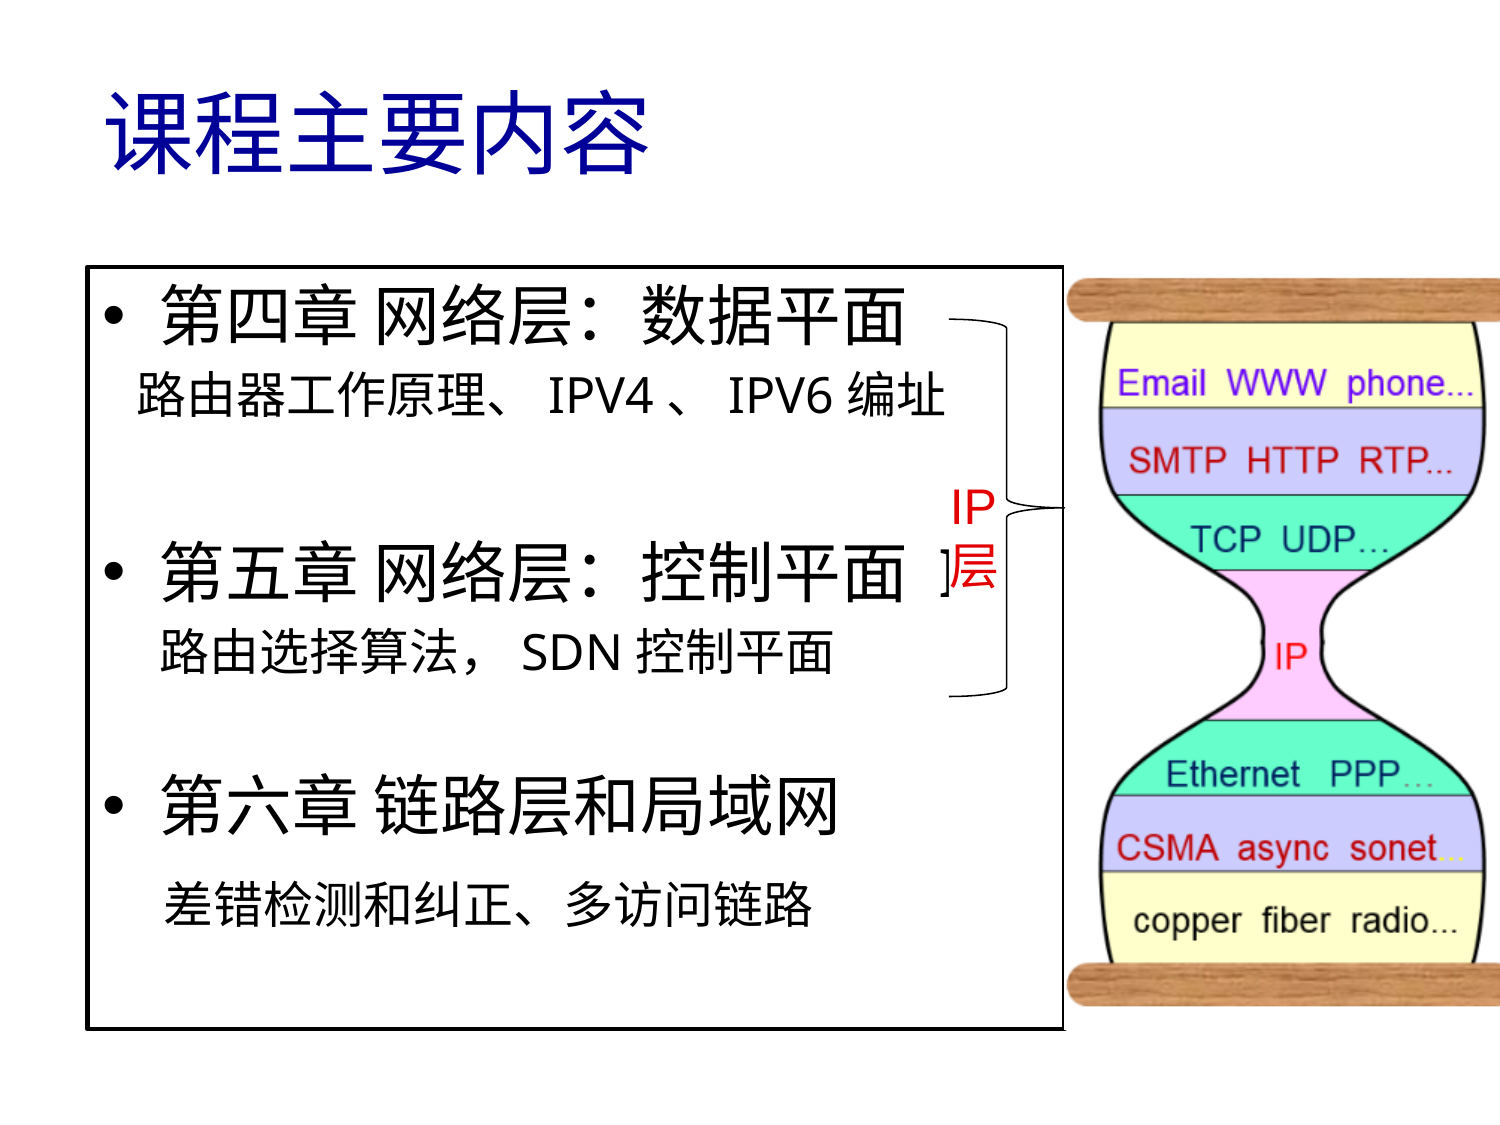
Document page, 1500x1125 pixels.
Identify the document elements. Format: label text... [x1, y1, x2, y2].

title 课程主要内容 [87, 37, 1363, 226]
text_box IP层 [935, 467, 1049, 603]
text_box [948, 319, 1007, 467]
text_box [948, 603, 1007, 697]
picture [1064, 233, 1500, 1030]
list 第四章 网络层：数据平面 路由器工作原理、IPV4、IPV6编址 第五章 网络层：控制平面 I 路由选择算法，SDN控制平面 第六章 链路层和局域网 差错检测和纠正、多访问链路 [85, 265, 1060, 1031]
